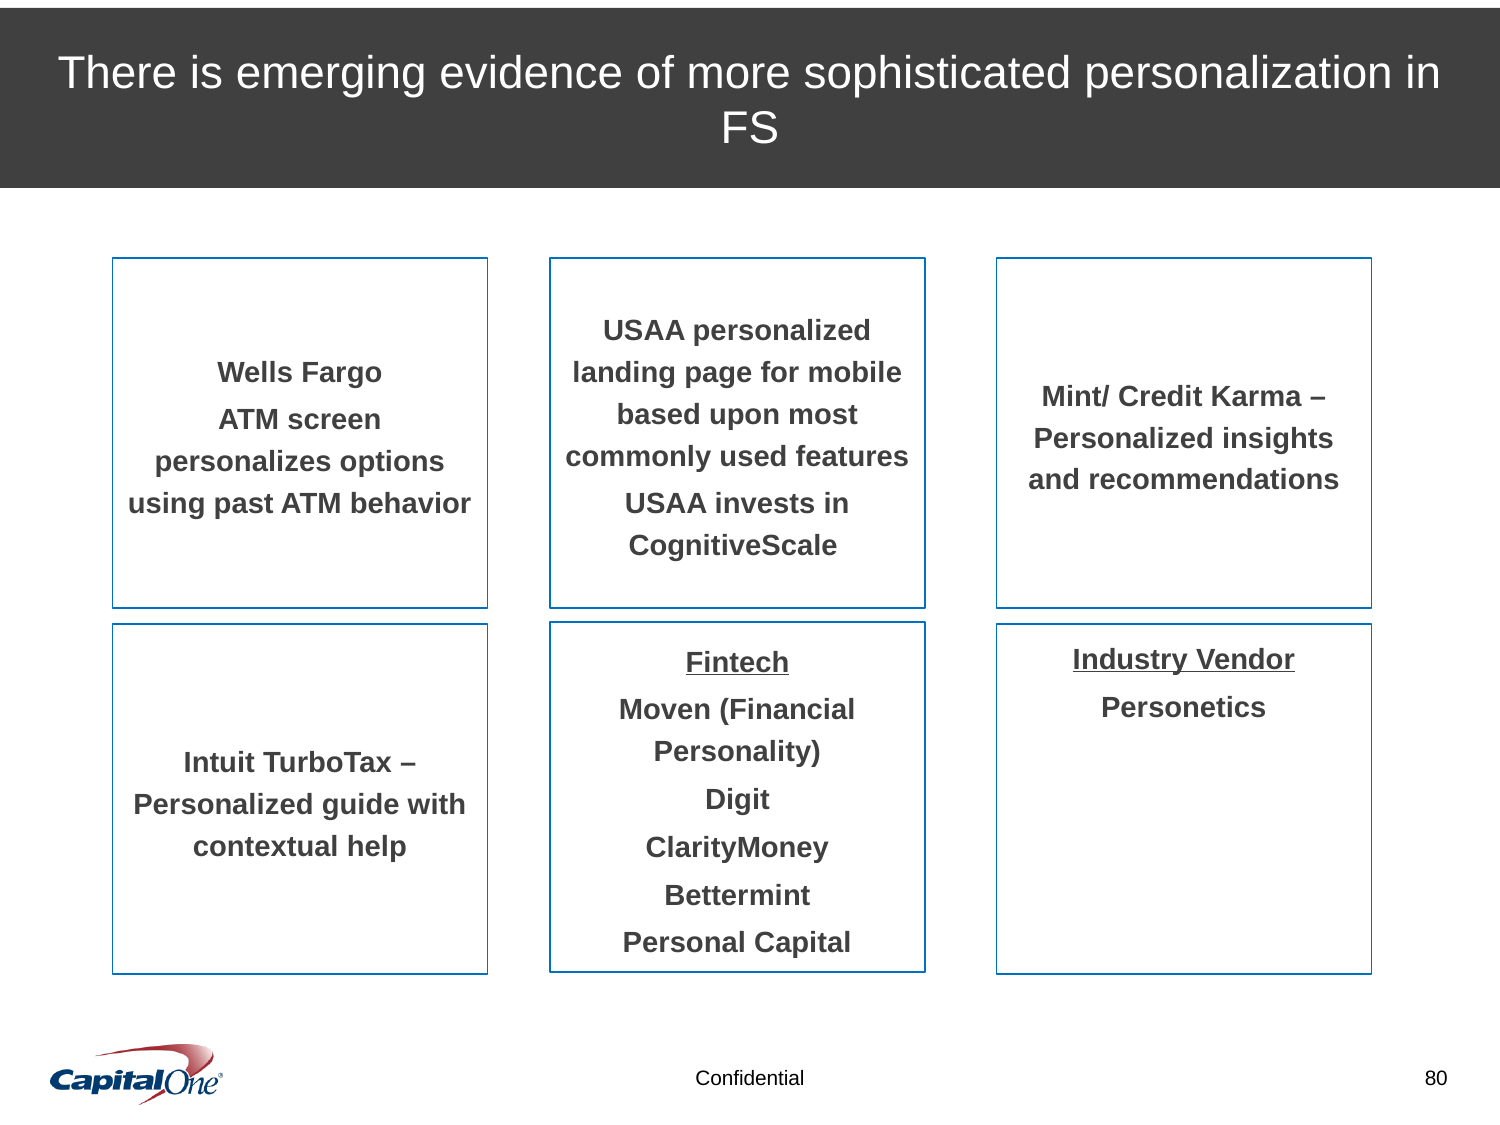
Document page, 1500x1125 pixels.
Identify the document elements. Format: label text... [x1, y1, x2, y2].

text_box Mint/ Credit Karma – Personalized insights and recommendations [996, 257, 1372, 608]
picture [50, 1044, 223, 1105]
text_box [996, 623, 1372, 974]
text_box There is emerging evidence of more sophisticated personalization in FS [0, 7, 1500, 188]
text_box USAA personalized landing page for mobile based upon most commonly used features USAA invests in CognitiveScale [549, 257, 925, 608]
text_box Fintech Moven (Financial Personality) Digit ClarityMoney Bettermint Personal Capital [549, 622, 925, 973]
text_box Wells Fargo ATM screen personalizes options using past ATM behavior [112, 257, 488, 608]
text_box Intuit TurboTax – Personalized guide with contextual help [112, 623, 488, 974]
